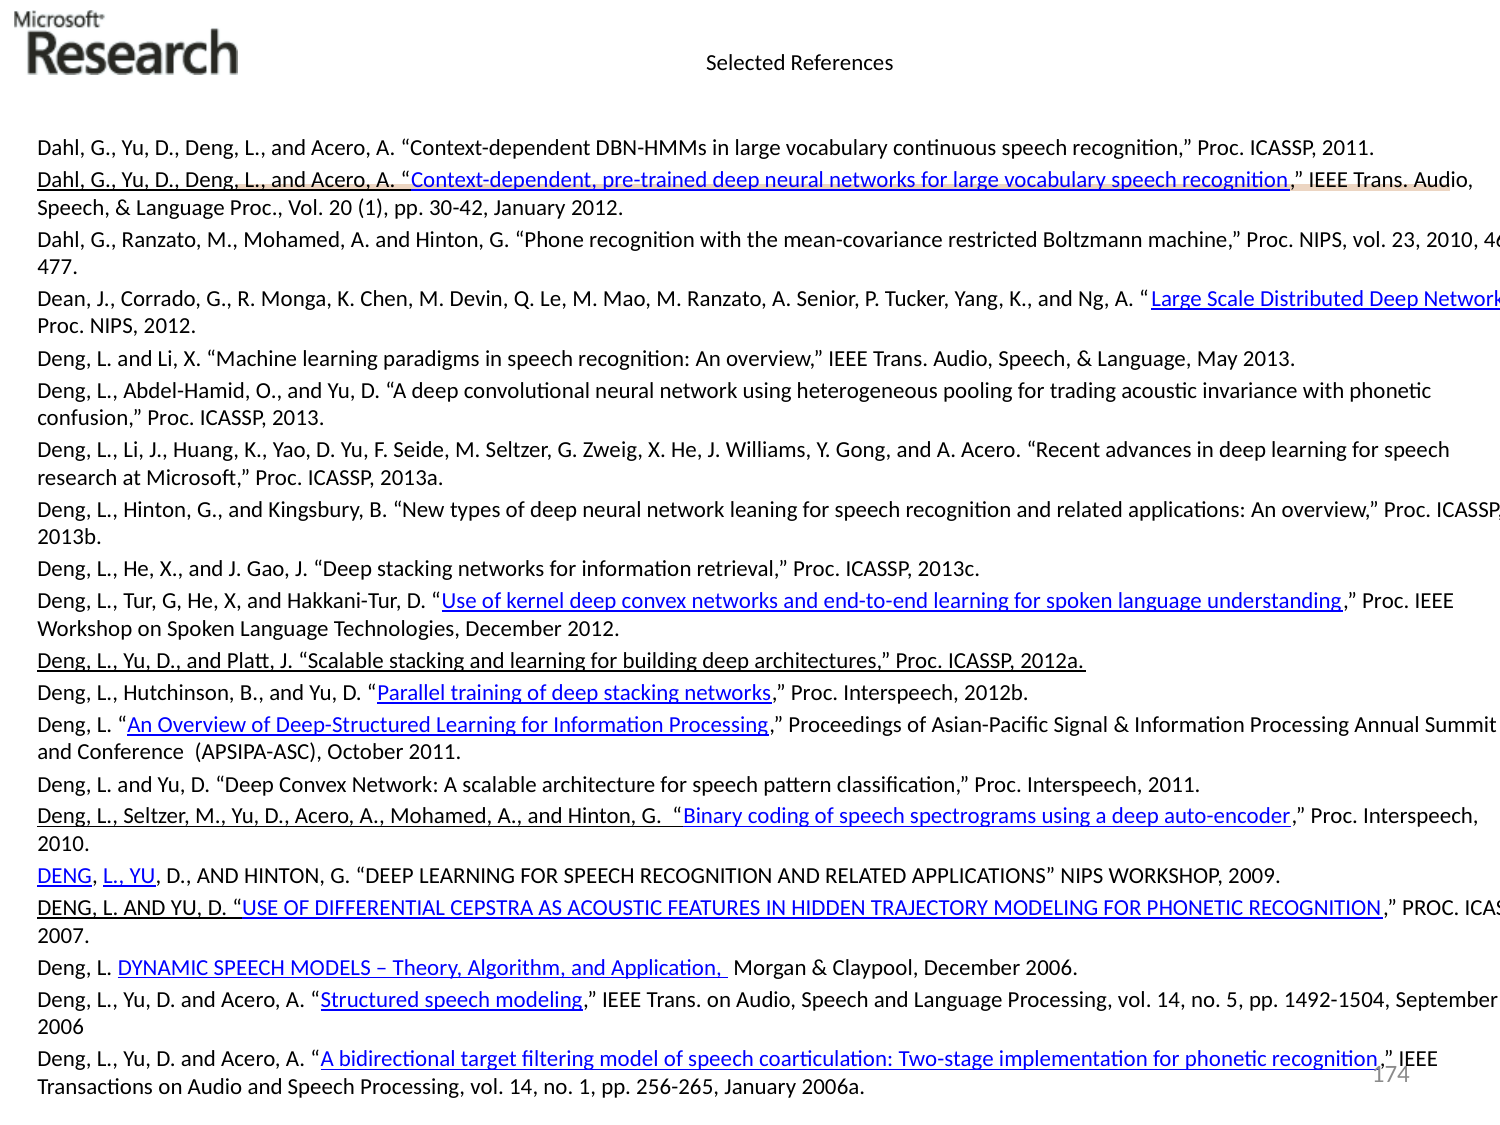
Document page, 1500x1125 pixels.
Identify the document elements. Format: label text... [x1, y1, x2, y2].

title Selected References [125, 40, 1475, 83]
picture [14, 10, 238, 75]
list Dahl, G., Yu, D., Deng, L., and Acero, A. “Context-dependent DBN-HMMs in large vocabulary continuous speech recognition,” Proc. ICASSP, 2011. Dahl, G., Yu, D., Deng, L., and Acero, A. “Context-dependent, pre-trained deep neural networks for large vocabulary speech recognition,” IEEE Trans. Audio, Speech, & Language Proc., Vol. 20 (1), pp. 30-42, January 2012. Dahl, G., Ranzato, M., Mohamed, A. and Hinton, G. “Phone recognition with the mean-covariance restricted Boltzmann machine,” Proc. NIPS, vol. 23, 2010, 469-477. Dean, J., Corrado, G., R. Monga, K. Chen, M. Devin, Q. Le, M. Mao, M. Ranzato, A. Senior, P. Tucker, Yang, K., and Ng, A. “Large Scale Distributed Deep Networks,” Proc. NIPS, 2012. Deng, L. and Li, X. “Machine learning paradigms in speech recognition: An overview,” IEEE Trans. Audio, Speech, & Language, May 2013. Deng, L., Abdel-Hamid, O., and Yu, D. “A deep convolutional neural network using heterogeneous pooling for trading acoustic invariance with phonetic confusion,” Proc. ICASSP, 2013. Deng, L., Li, J., Huang, K., Yao, D. Yu, F. Seide, M. Seltzer, G. Zweig, X. He, J. Williams, Y. Gong, and A. Acero. “Recent advances in deep learning for speech research at Microsoft,” Proc. ICASSP, 2013a. Deng, L., Hinton, G., and Kingsbury, B. “New types of deep neural network leaning for speech recognition and related applications: An overview,” Proc. ICASSP, 2013b. Deng, L., He, X., and J. Gao, J. “Deep stacking networks for information retrieval,” Proc. ICASSP, 2013c. Deng, L., Tur, G, He, X, and Hakkani-Tur, D. “Use of kernel deep convex networks and end-to-end learning for spoken language understanding,” Proc. IEEE Workshop on Spoken Language Technologies, December 2012. Deng, L., Yu, D., and Platt, J. “Scalable stacking and learning for building deep architectures,” Proc. ICASSP, 2012a. Deng, L., Hutchinson, B., and Yu, D. “Parallel training of deep stacking networks,” Proc. Interspeech, 2012b. Deng, L. “An Overview of Deep-Structured Learning for Information Processing,” Proceedings of Asian-Pacific Signal & Information Processing Annual Summit and Conference (APSIPA-ASC), October 2011. Deng, L. and Yu, D. “Deep Convex Network: A scalable architecture for speech pattern classification,” Proc. Interspeech, 2011. Deng, L., Seltzer, M., Yu, D., Acero, A., Mohamed, A., and Hinton, G. “Binary coding of speech spectrograms using a deep auto-encoder,” Proc. Interspeech, 2010. Deng, L., Yu, D., and Hinton, G. “Deep Learning for Speech Recognition and Related Applications” NIPS Workshop, 2009. Deng, L. and Yu, D. “Use of differential cepstra as acoustic features in hidden trajectory modeling for phonetic recognition,” Proc. ICASSP, 2007. Deng, L. DYNAMIC SPEECH MODELS – Theory, Algorithm, and Application, Morgan & Claypool, December 2006. Deng, L., Yu, D. and Acero, A. “Structured speech modeling,” IEEE Trans. on Audio, Speech and Language Processing, vol. 14, no. 5, pp. 1492-1504, September 2006 Deng, L., Yu, D. and Acero, A. “A bidirectional target filtering model of speech coarticulation: Two-stage implementation for phonetic recognition,” IEEE Transactions on Audio and Speech Processing, vol. 14, no. 1, pp. 256-265, January 2006a. [0, 125, 1500, 1125]
slide_number 174 [1074, 1042, 1425, 1103]
